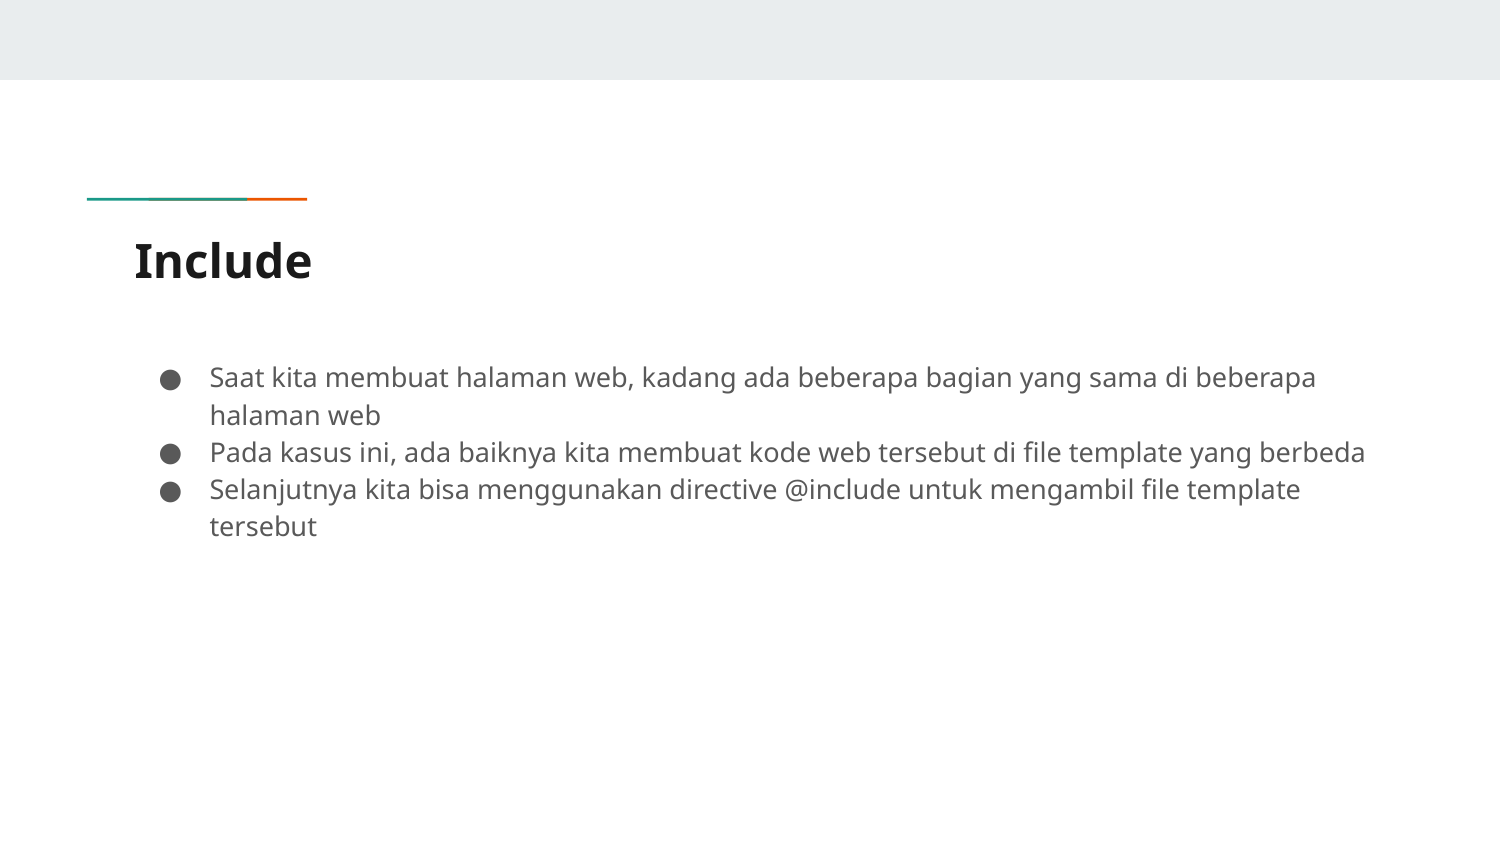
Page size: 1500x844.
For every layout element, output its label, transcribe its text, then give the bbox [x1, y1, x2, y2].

list Saat kita membuat halaman web, kadang ada beberapa bagian yang sama di beberapa halaman web Pada kasus ini, ada baiknya kita membuat kode web tersebut di file template yang berbeda Selanjutnya kita bisa menggunakan directive @include untuk mengambil file template tersebut [119, 341, 1381, 712]
title Include [119, 216, 1381, 305]
